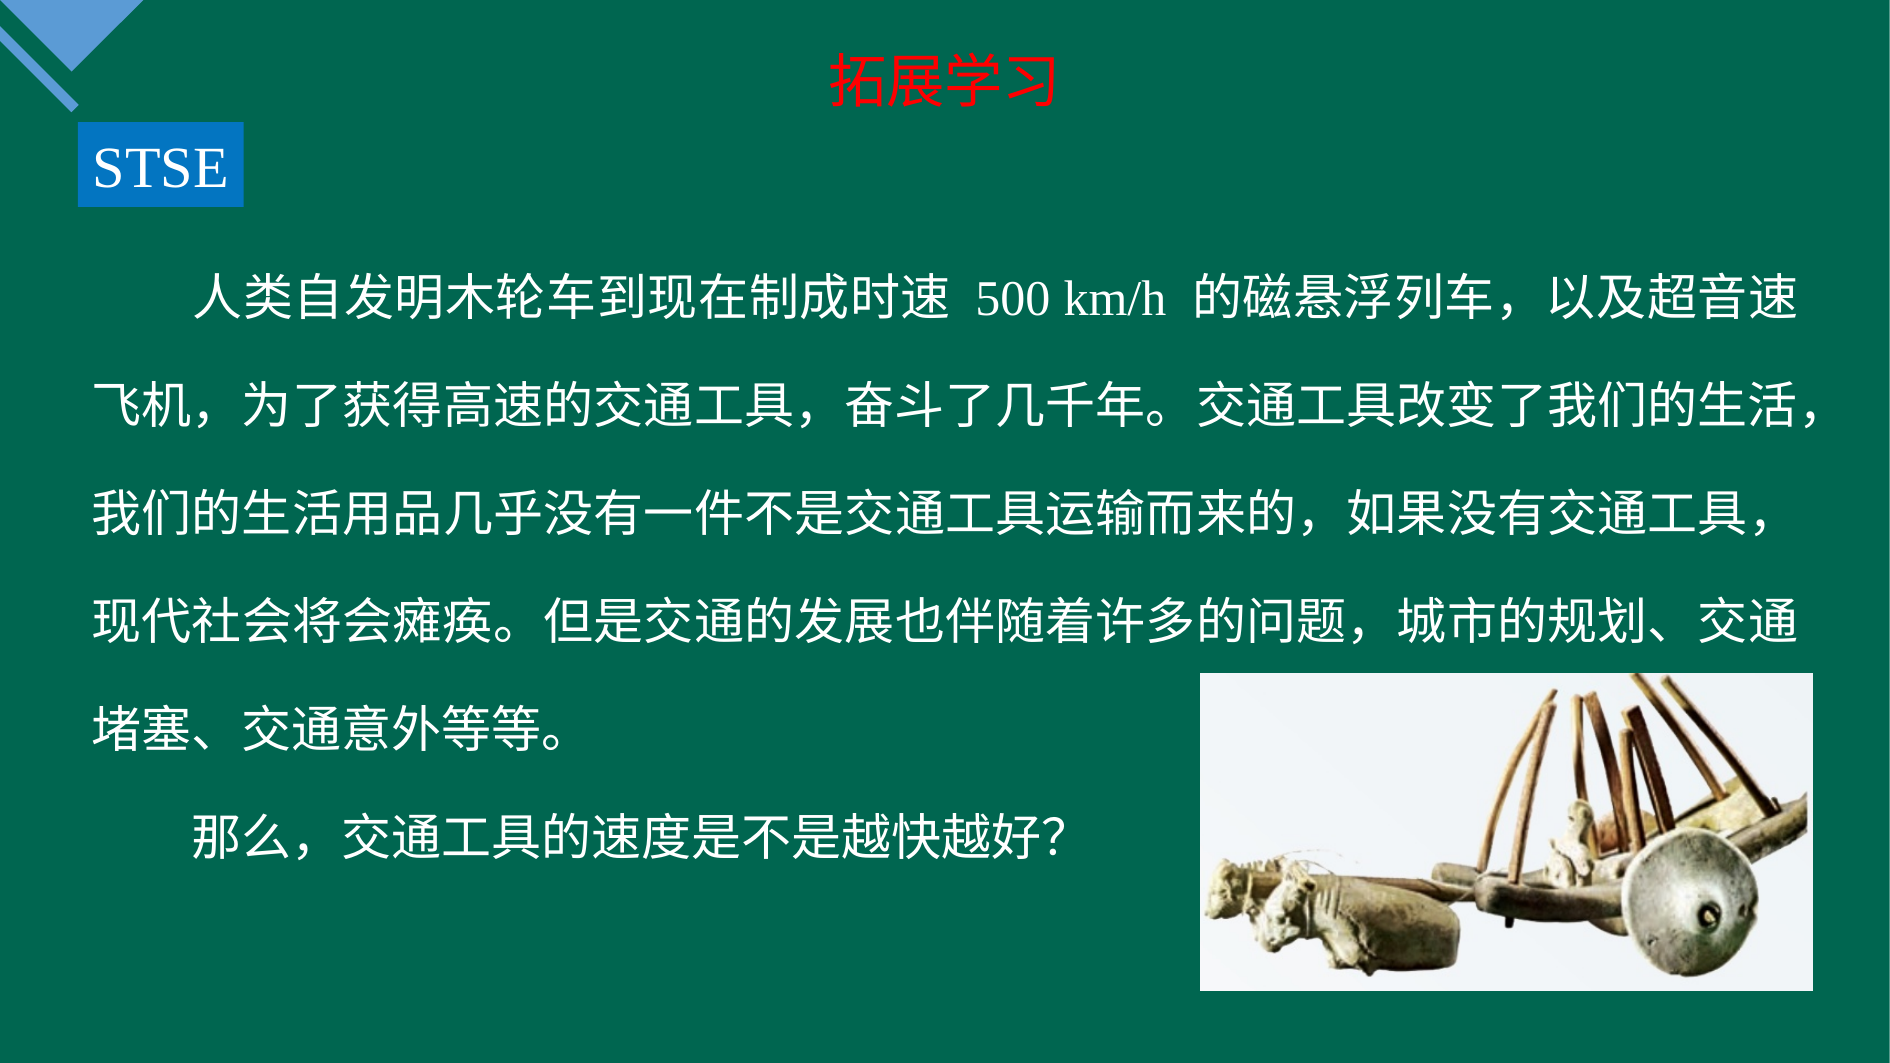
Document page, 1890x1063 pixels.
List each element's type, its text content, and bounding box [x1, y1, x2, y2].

picture [1199, 673, 1813, 991]
text_box 拓展学习 [610, 36, 1280, 122]
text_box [0, 0, 144, 109]
text_box STSE [77, 122, 244, 207]
text_box 人类自发明木轮车到现在制成时速 500 km/h 的磁悬浮列车，以及超音速飞机，为了获得高速的交通工具，奋斗了几千年。交通工具改变了我们的生活，我们的生活用品几乎没有一件不是交通工具运输而来的，如果没有交通工具，现代社会将会瘫痪。但是交通的发展也伴随着许多的问题，城市的规划、交通堵塞、交通意外等等。 那么，交通工具的速度是不是越快越好？ [76, 210, 1813, 873]
